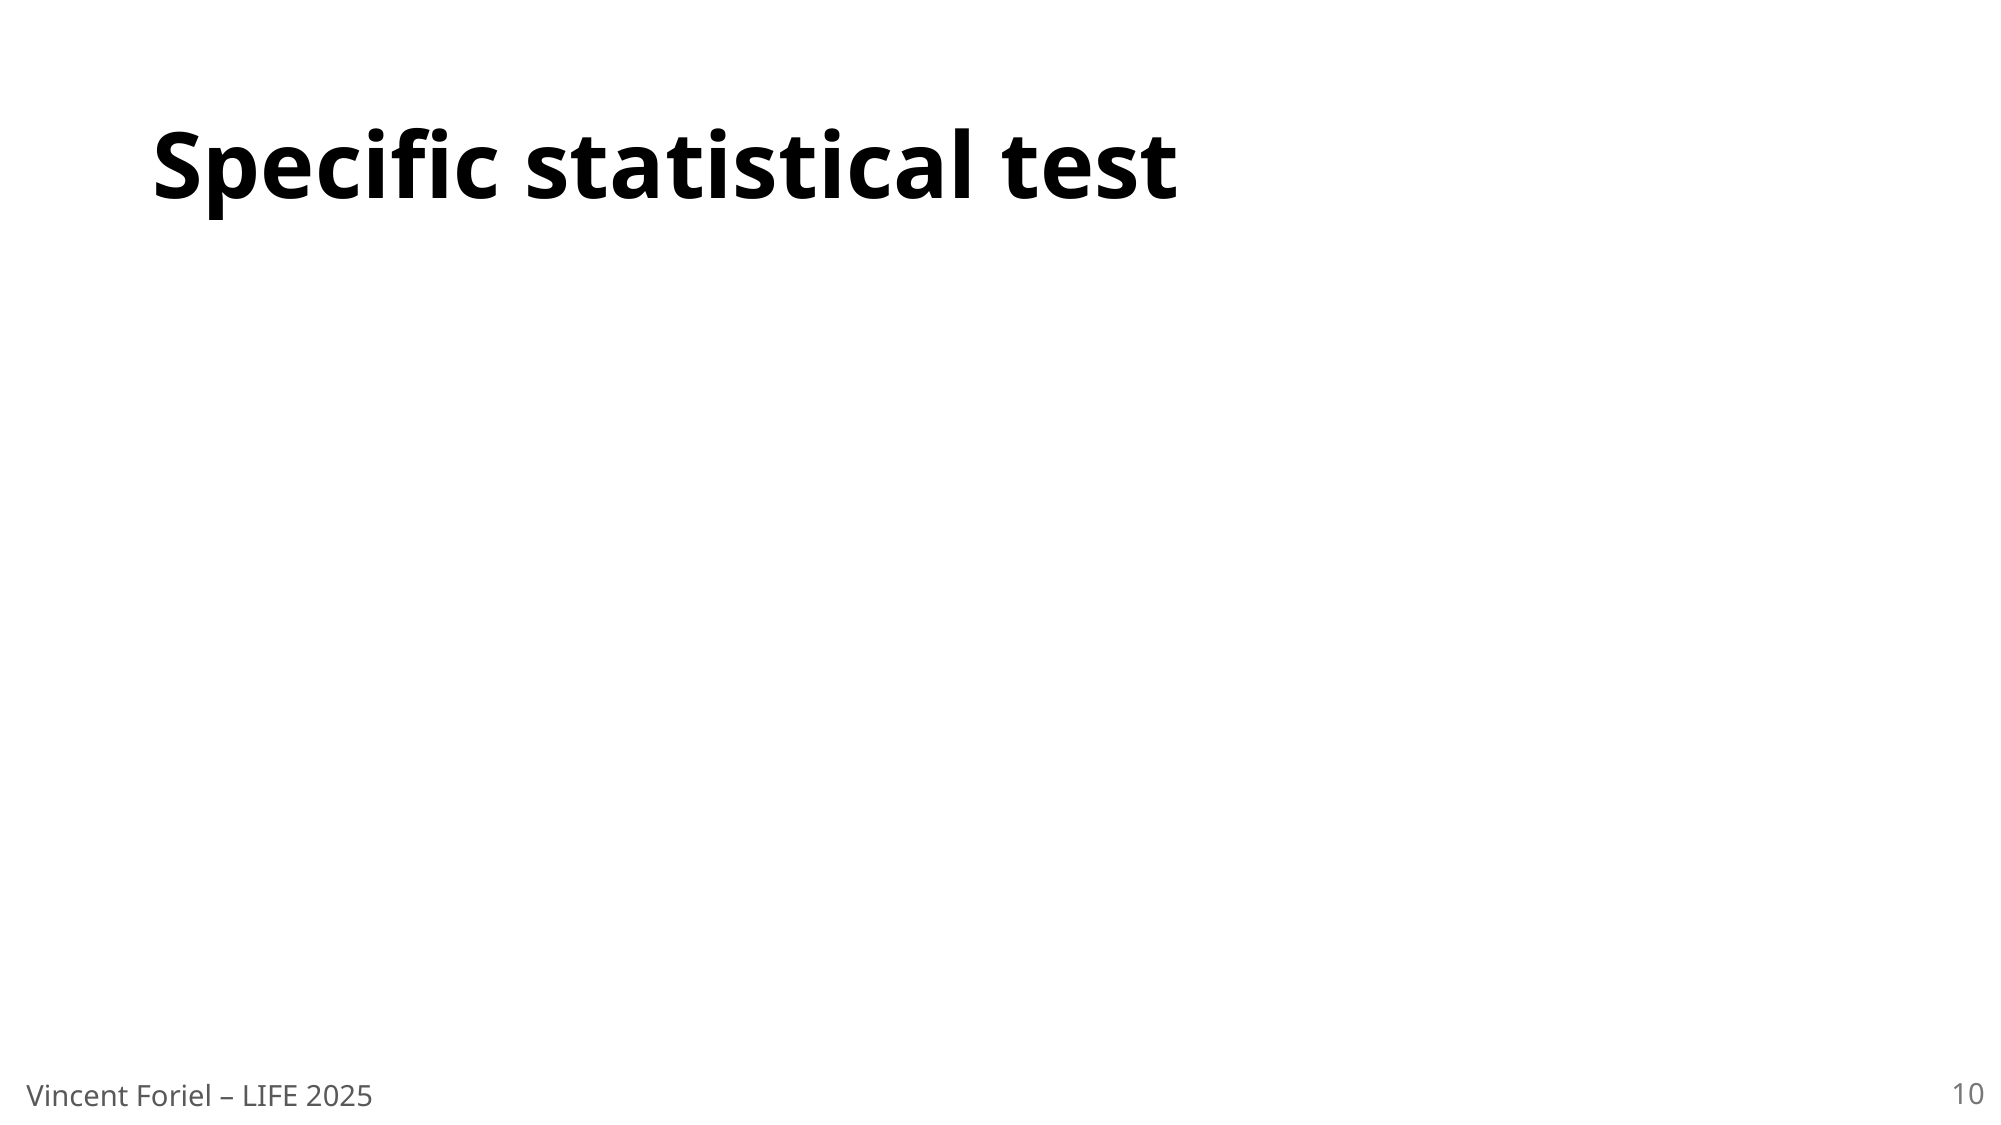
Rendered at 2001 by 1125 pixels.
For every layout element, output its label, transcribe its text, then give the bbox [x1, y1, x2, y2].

slide_number 10 [1550, 1065, 2000, 1125]
text_box Vincent Foriel – LIFE 2025 [3, 1070, 804, 1120]
title Specific statistical test [137, 59, 1863, 278]
